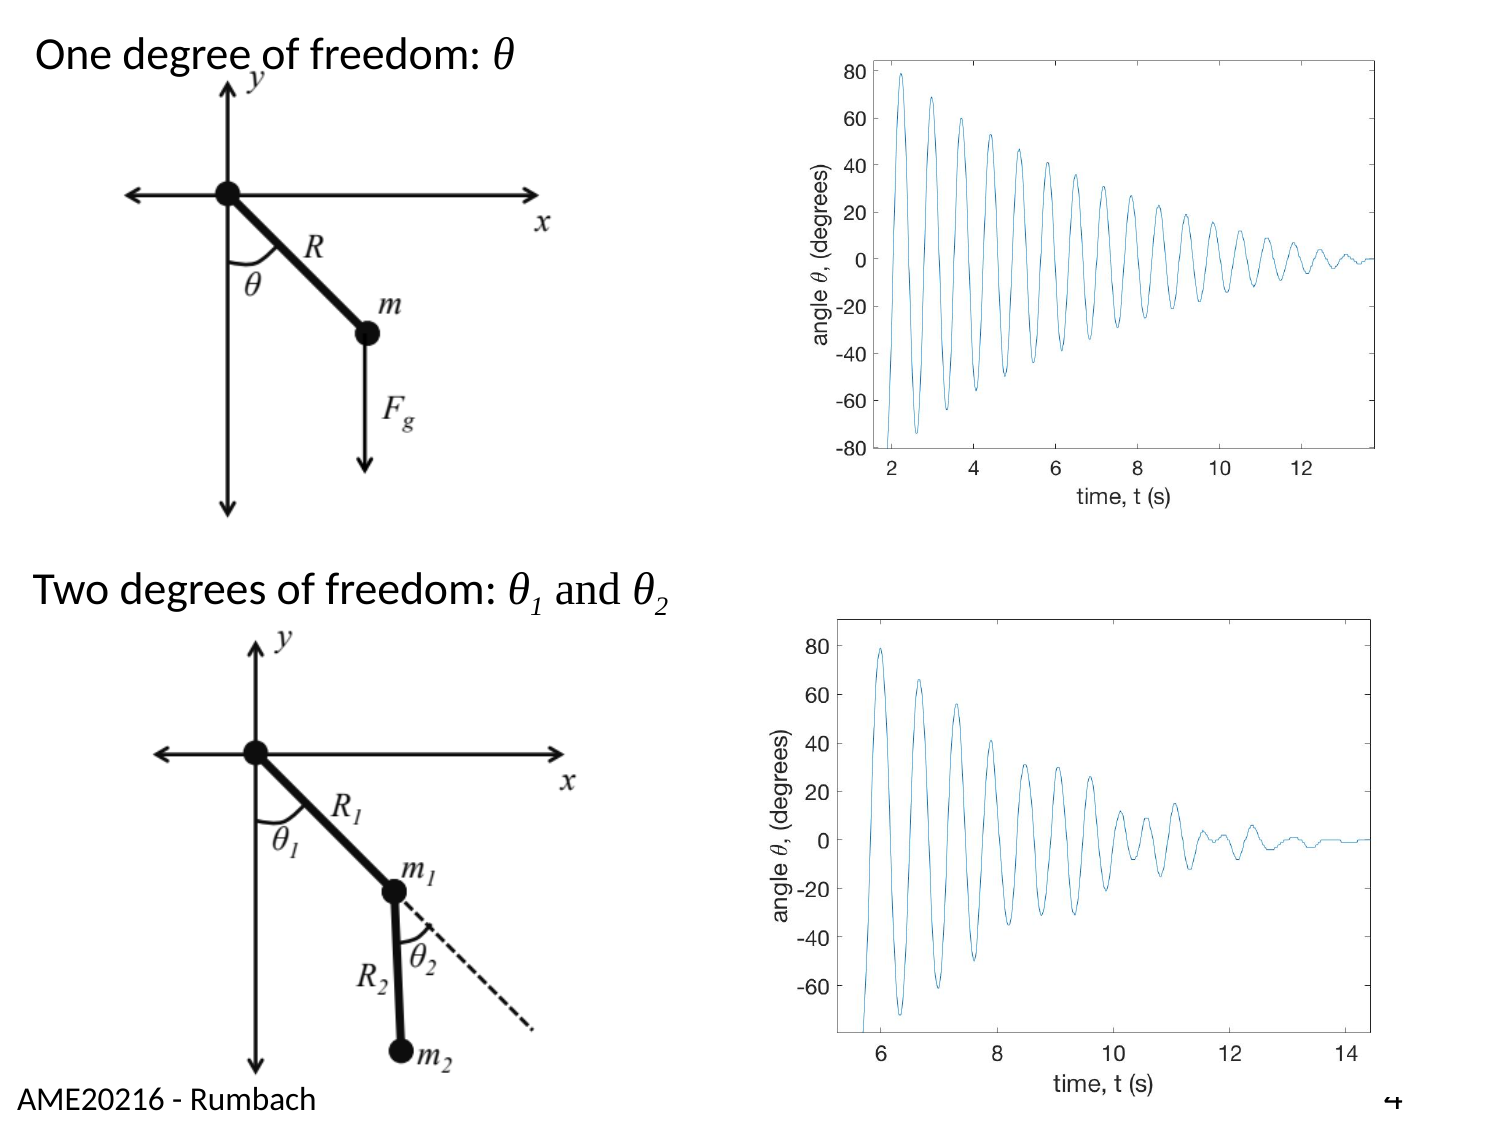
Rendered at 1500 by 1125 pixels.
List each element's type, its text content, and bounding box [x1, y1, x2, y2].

picture [788, 23, 1436, 509]
picture [747, 580, 1436, 1097]
text_box Two degrees of freedom: θ1 and θ2 [17, 550, 715, 629]
picture [109, 46, 574, 532]
picture [137, 605, 600, 1088]
text_box One degree of freedom: θ [20, 16, 550, 86]
